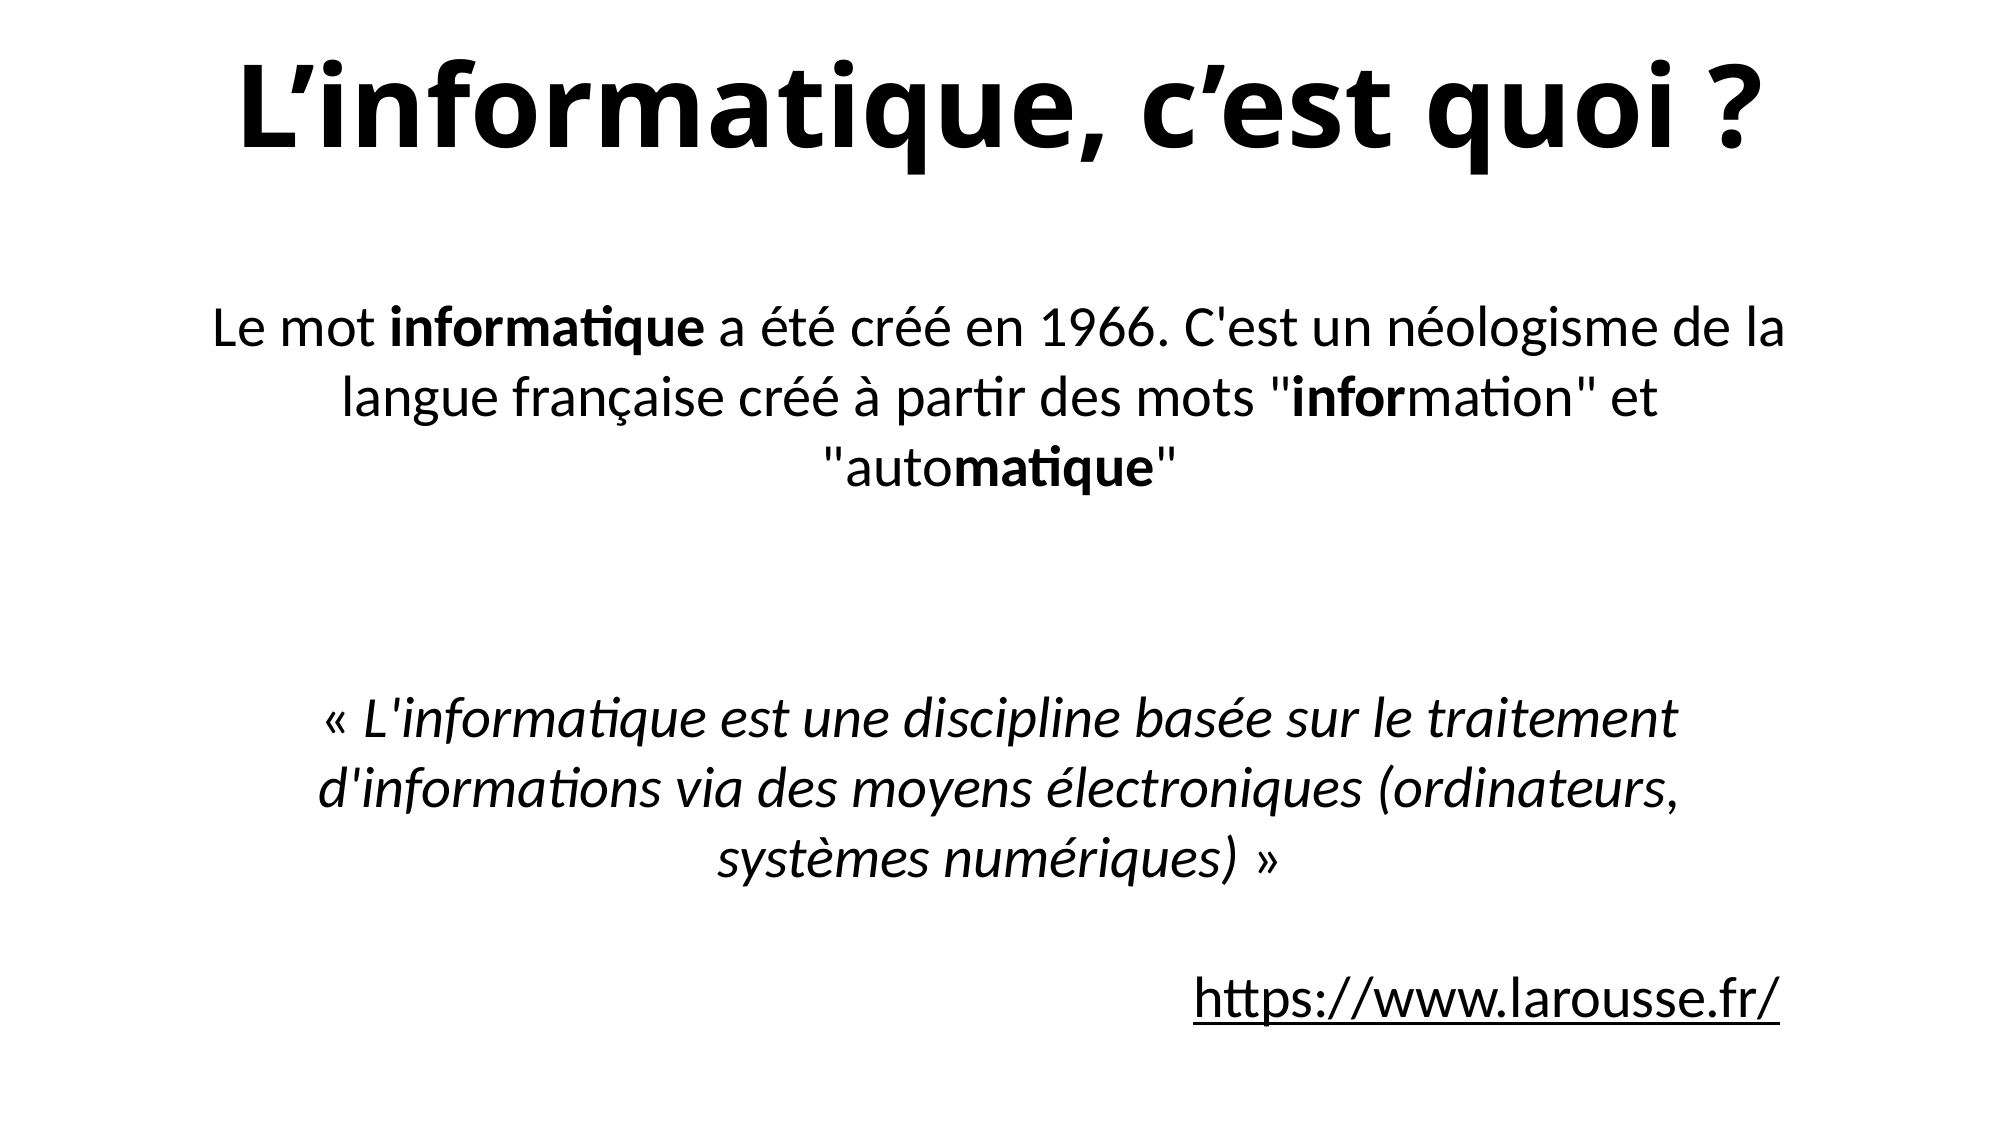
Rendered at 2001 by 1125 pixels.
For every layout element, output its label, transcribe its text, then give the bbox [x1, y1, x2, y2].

title L’informatique, c’est quoi ? [66, 40, 1934, 180]
text_box Le mot informatique a été créé en 1966. C'est un néologisme de la langue française créé à partir des mots "information" et "automatique" [157, 280, 1842, 506]
text_box « L'informatique est une discipline basée sur le traitement d'informations via des moyens électroniques (ordinateurs, systèmes numériques) » https://www.larousse.fr/ [191, 672, 1809, 1037]
